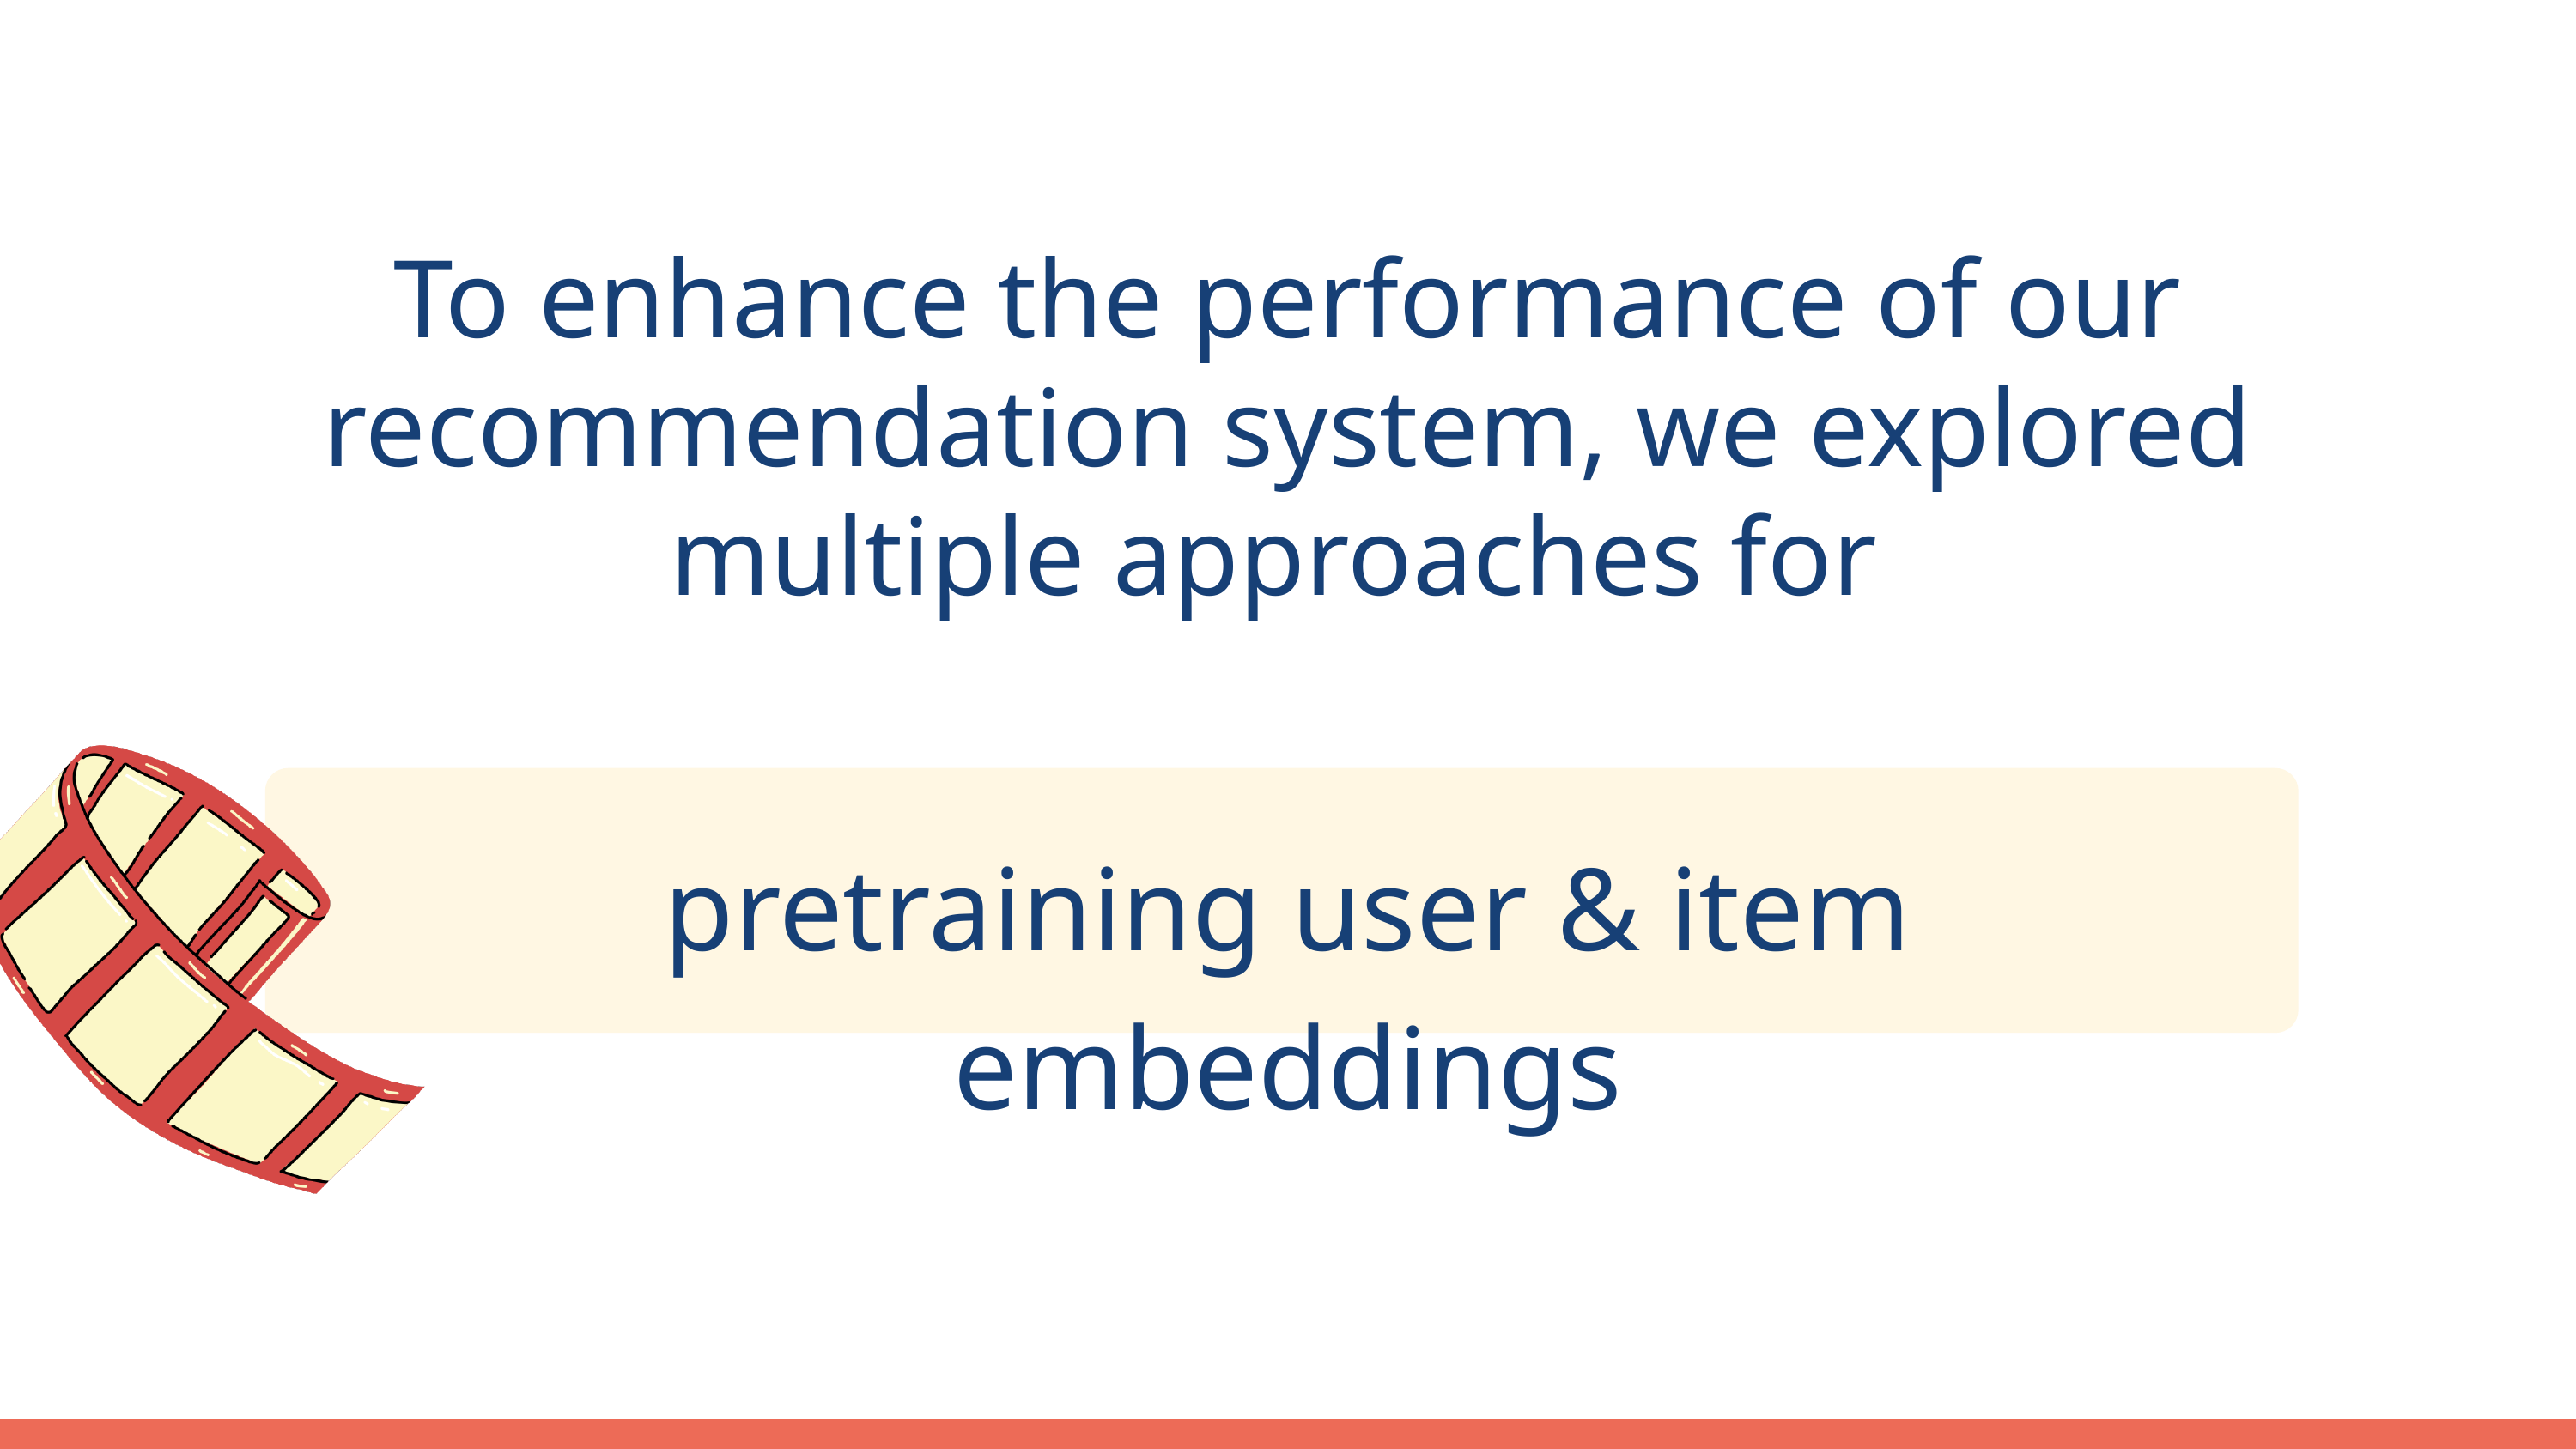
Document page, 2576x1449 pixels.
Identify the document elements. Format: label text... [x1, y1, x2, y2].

text_box [0, 742, 425, 1194]
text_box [264, 767, 2299, 1034]
text_box [0, 1419, 2576, 1449]
text_box To enhance the performance of our recommendation system, we explored multiple approaches for [277, 230, 2299, 617]
text_box pretraining user & item embeddings [345, 1043, 2231, 1133]
